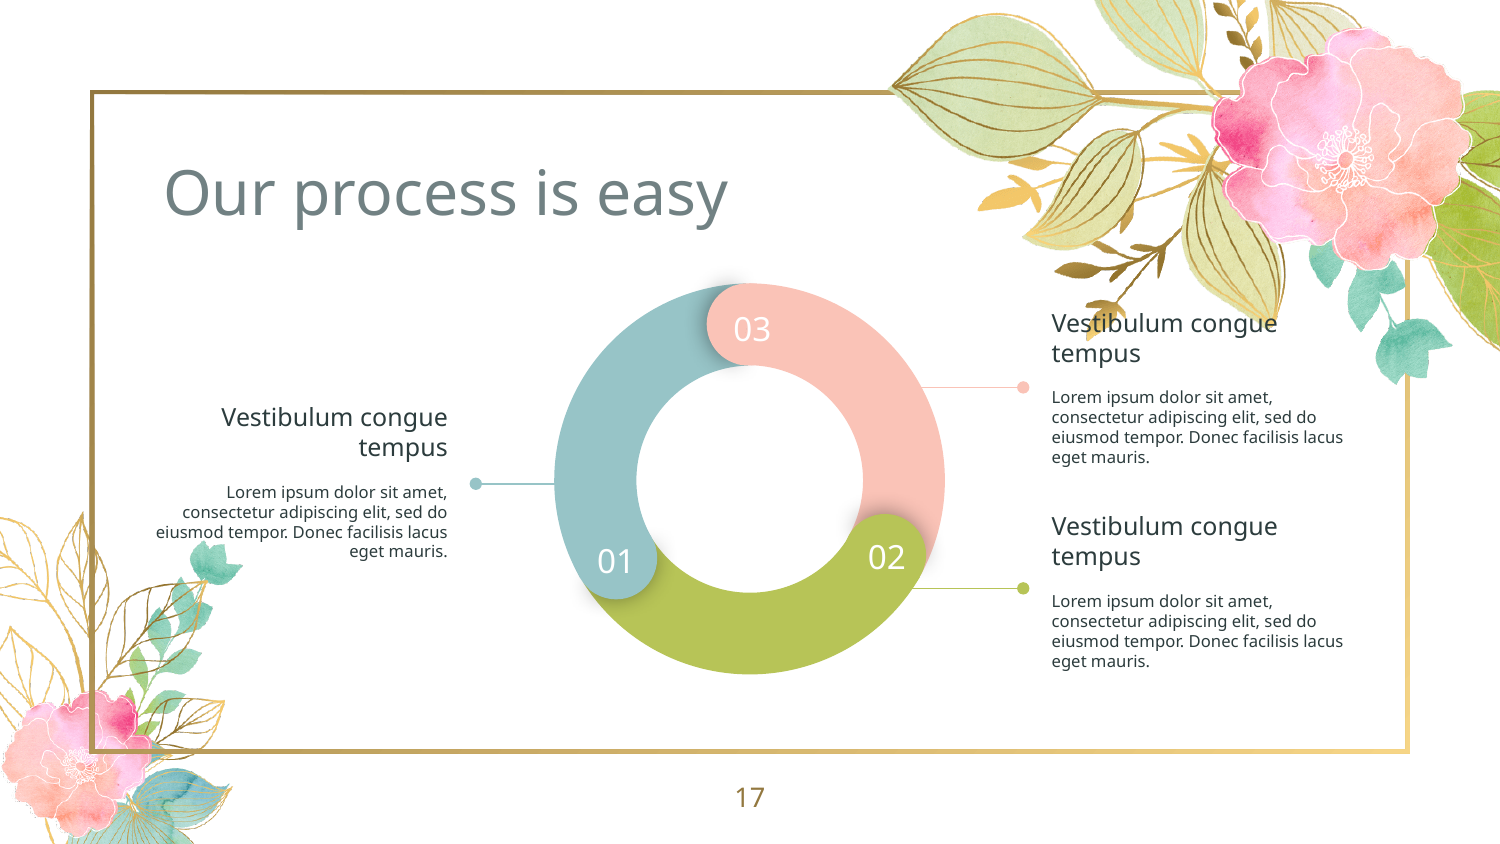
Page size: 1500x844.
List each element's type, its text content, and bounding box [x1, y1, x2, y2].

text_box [1025, 498, 1354, 683]
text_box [478, 210, 1021, 750]
slide_number ‹#› [705, 758, 795, 844]
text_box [1025, 295, 1354, 480]
title Our process is easy [163, 161, 1337, 226]
picture [887, 0, 1500, 385]
picture [95, 511, 243, 749]
picture [0, 511, 243, 844]
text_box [146, 389, 473, 574]
